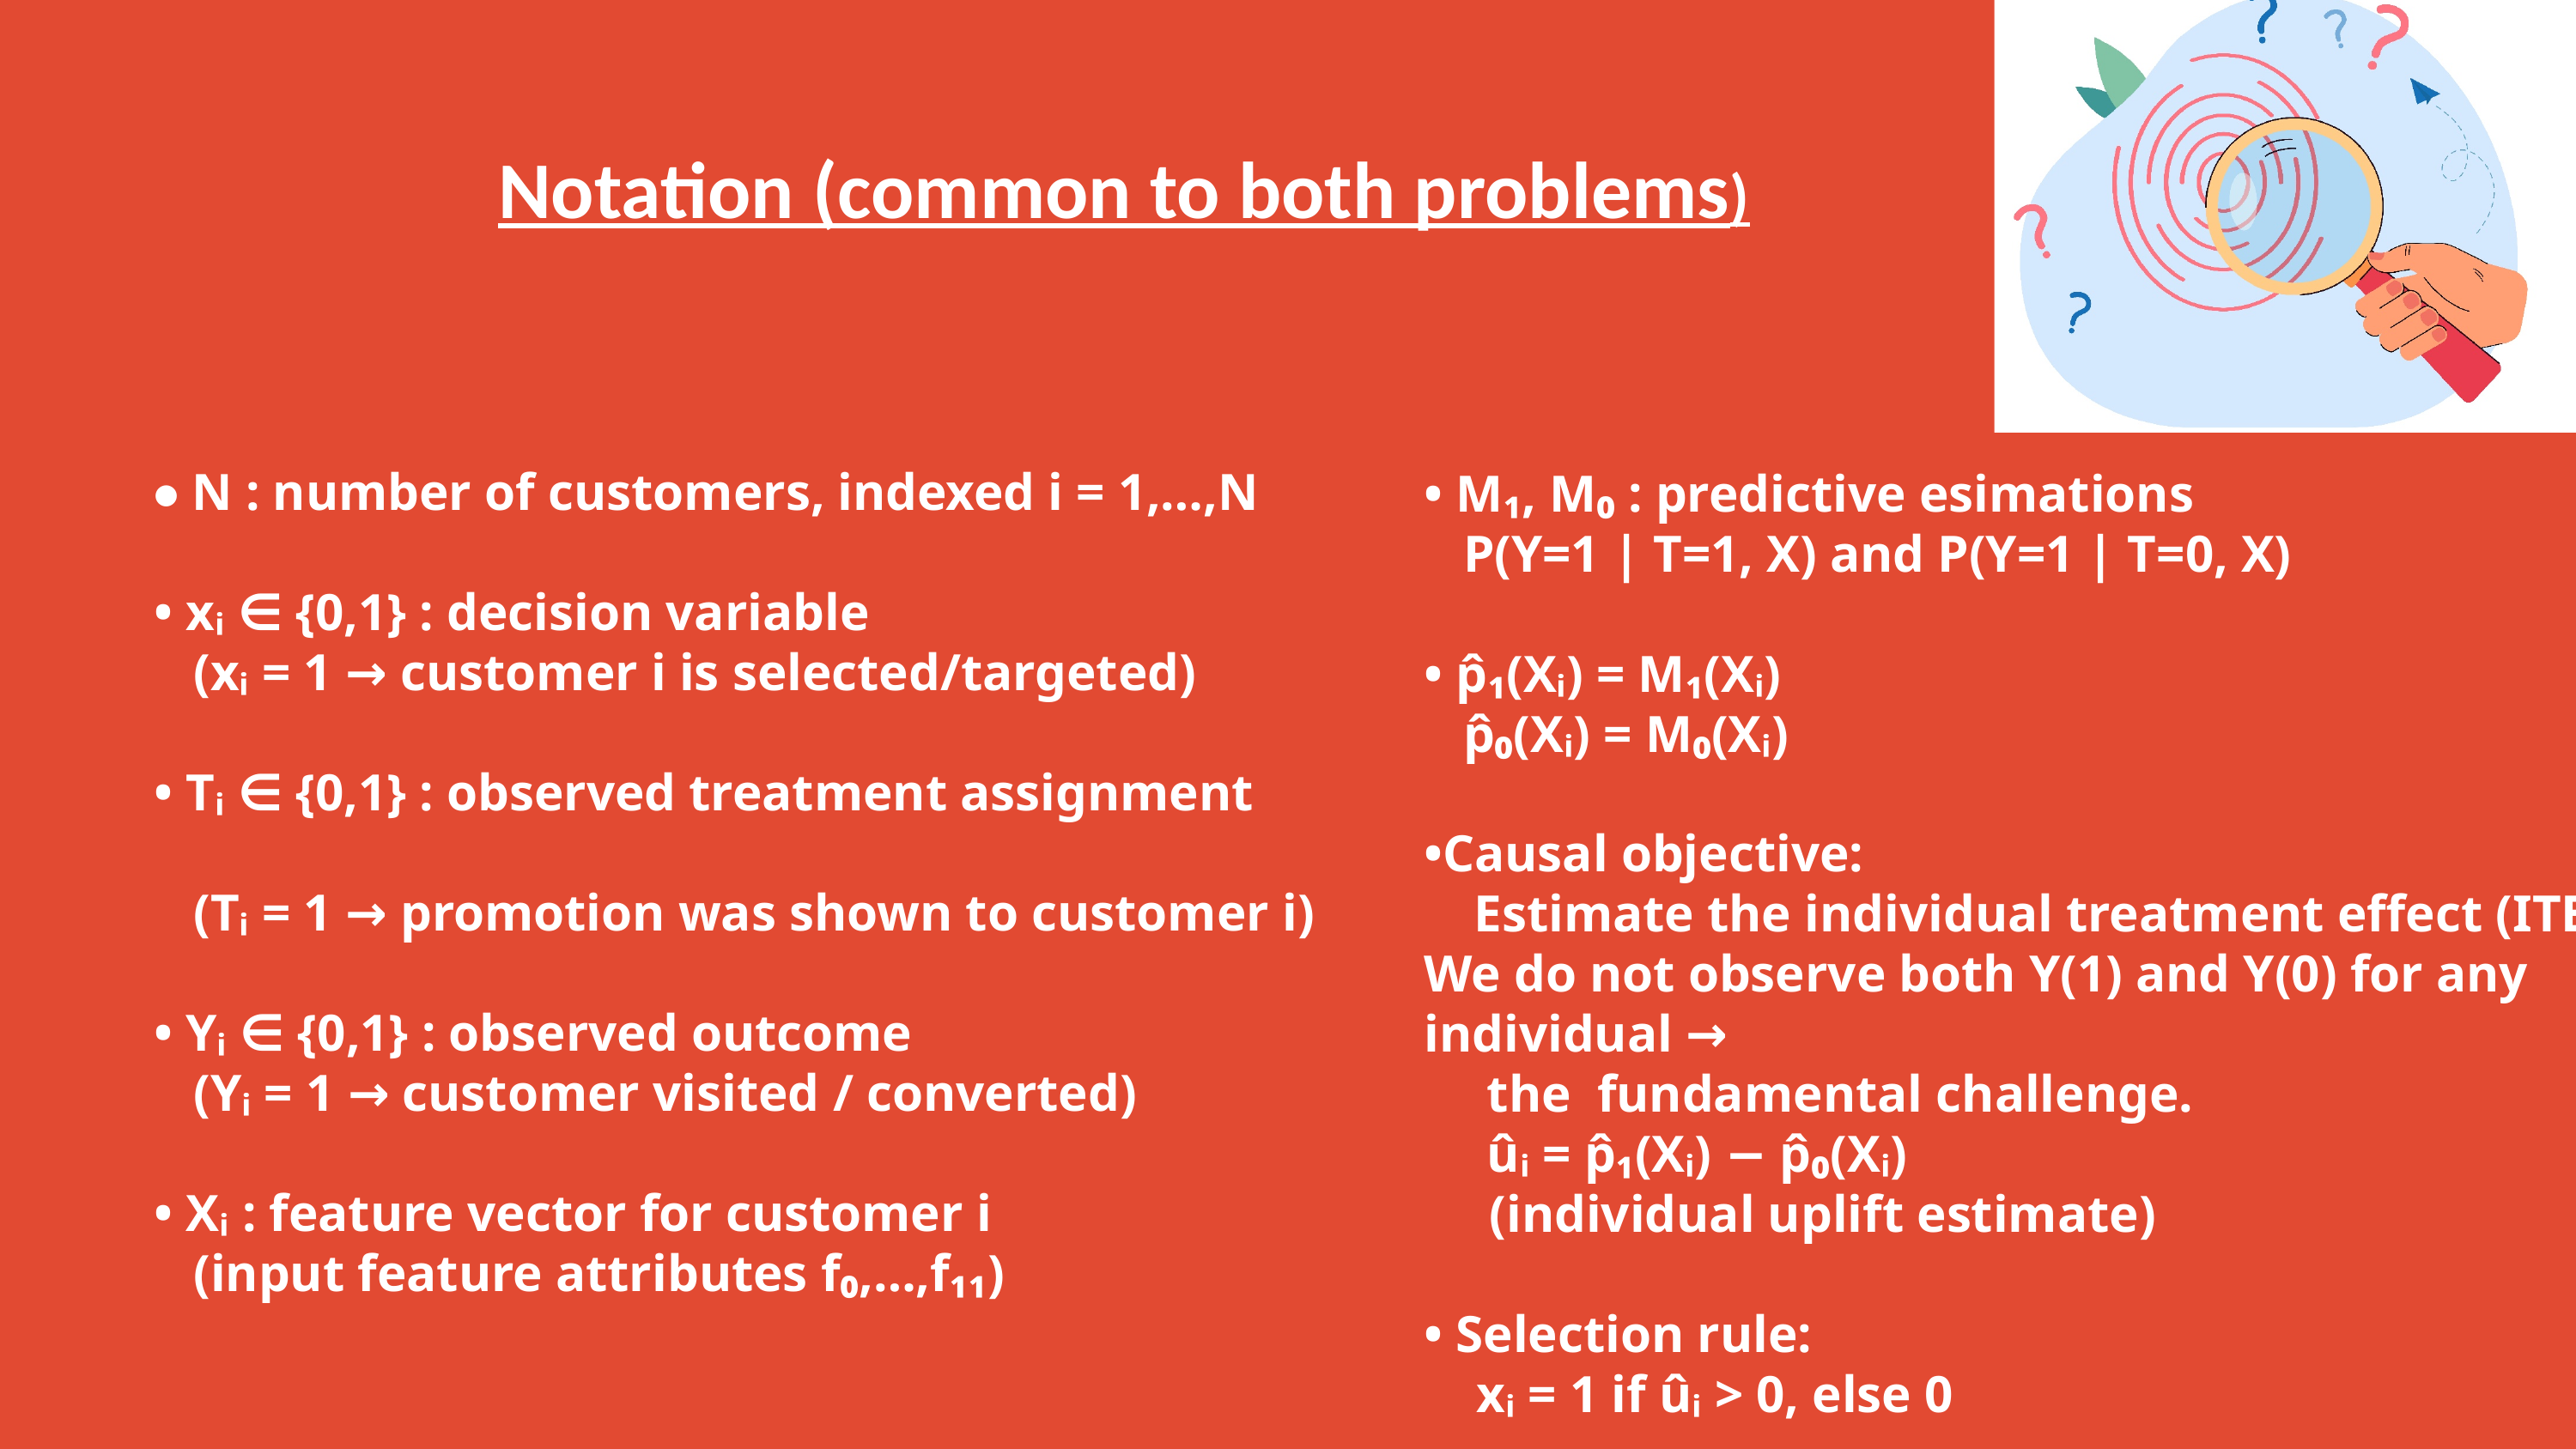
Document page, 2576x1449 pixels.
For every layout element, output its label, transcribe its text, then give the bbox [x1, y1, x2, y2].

text_box Notation (common to both problems) [479, 131, 1768, 297]
picture [1994, 0, 2576, 433]
text_box • M₁, M₀ : predictive esimations P(Y=1 | T=1, X) and P(Y=1 | T=0, X) • p̂₁(Xᵢ) = M₁(Xᵢ) p̂₀(Xᵢ) = M₀(Xᵢ) •Causal objective: Estimate the individual treatment effect (ITE): We do not observe both Y(1) and Y(0) for any individual → the fundamental challenge. ûᵢ = p̂₁(Xᵢ) − p̂₀(Xᵢ) (individual uplift estimate) • Selection rule: xᵢ = 1 if ûᵢ > 0, else 0 [1411, 455, 2576, 1429]
text_box • N : number of customers, indexed i = 1,…,N • xᵢ ∈ {0,1} : decision variable (xᵢ = 1 → customer i is selected/targeted) • Tᵢ ∈ {0,1} : observed treatment assignment (Tᵢ = 1 → promotion was shown to customer i) • Yᵢ ∈ {0,1} : observed outcome (Yᵢ = 1 → customer visited / converted) • Xᵢ : feature vector for customer i (input feature attributes f₀,…,f₁₁) [141, 453, 1382, 1368]
